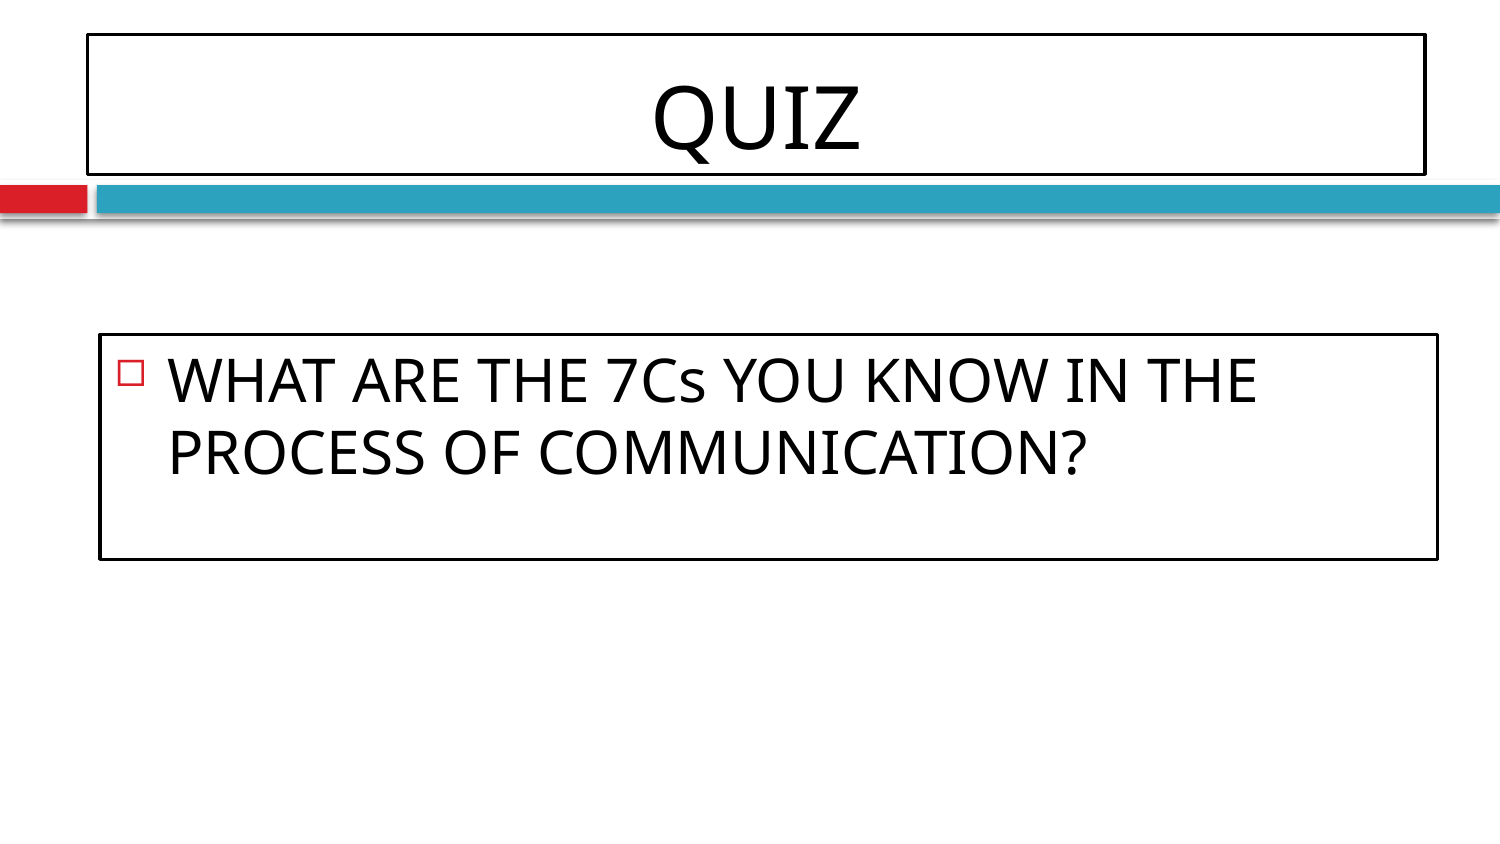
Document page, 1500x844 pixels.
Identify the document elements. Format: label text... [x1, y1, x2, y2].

title QUIZ [86, 33, 1427, 176]
list WHAT ARE THE 7Cs YOU KNOW IN THE PROCESS OF COMMUNICATION? [98, 333, 1439, 561]
